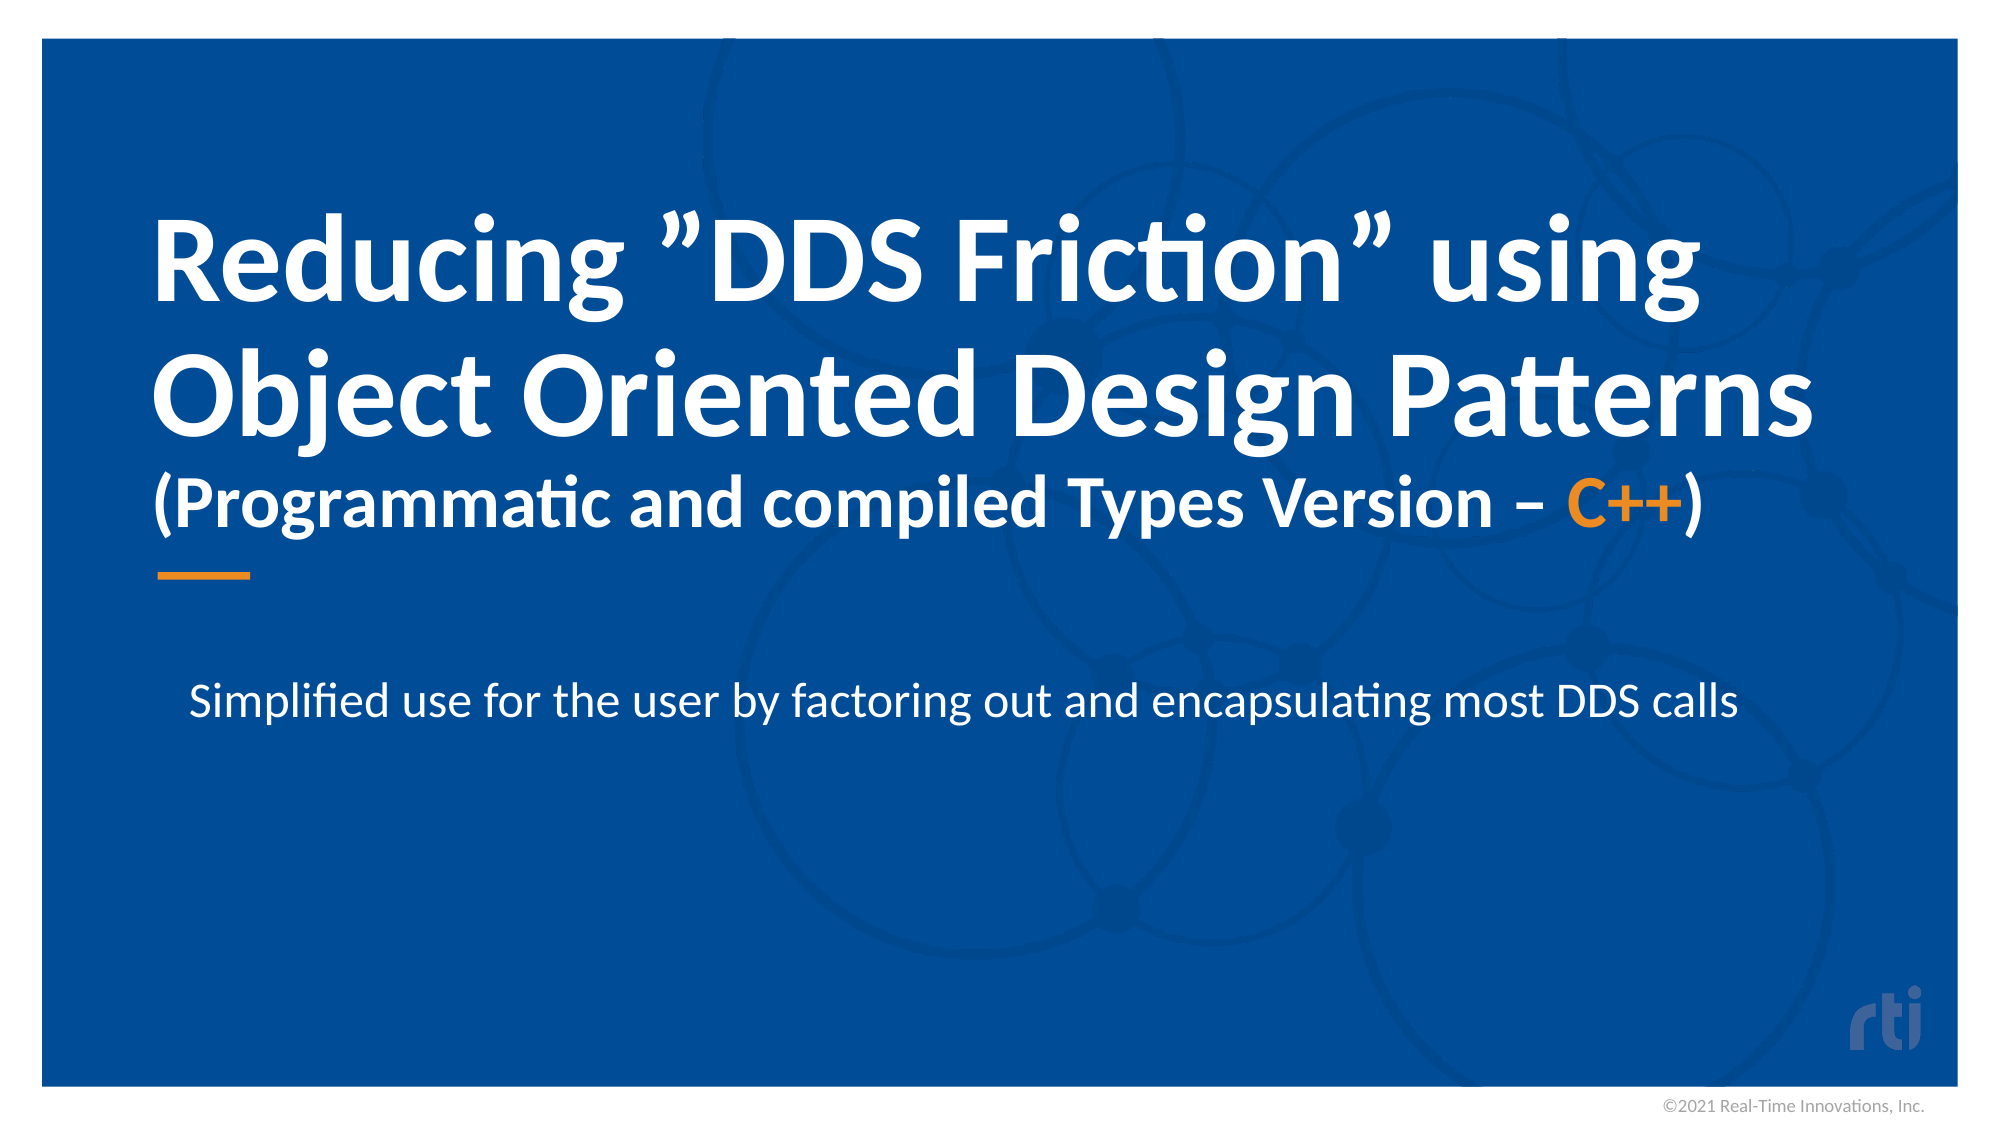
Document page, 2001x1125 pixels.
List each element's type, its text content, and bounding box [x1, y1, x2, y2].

picture [1850, 985, 1921, 1050]
title Reducing ”DDS Friction” using Object Oriented Design Patterns (Programmatic and compiled Types Version – C++) [136, 251, 1920, 552]
footer ©2021 Real-Time Innovations, Inc. [1265, 1095, 1940, 1114]
list Simplified use for the user by factoring out and encapsulating most DDS calls [136, 666, 1862, 867]
